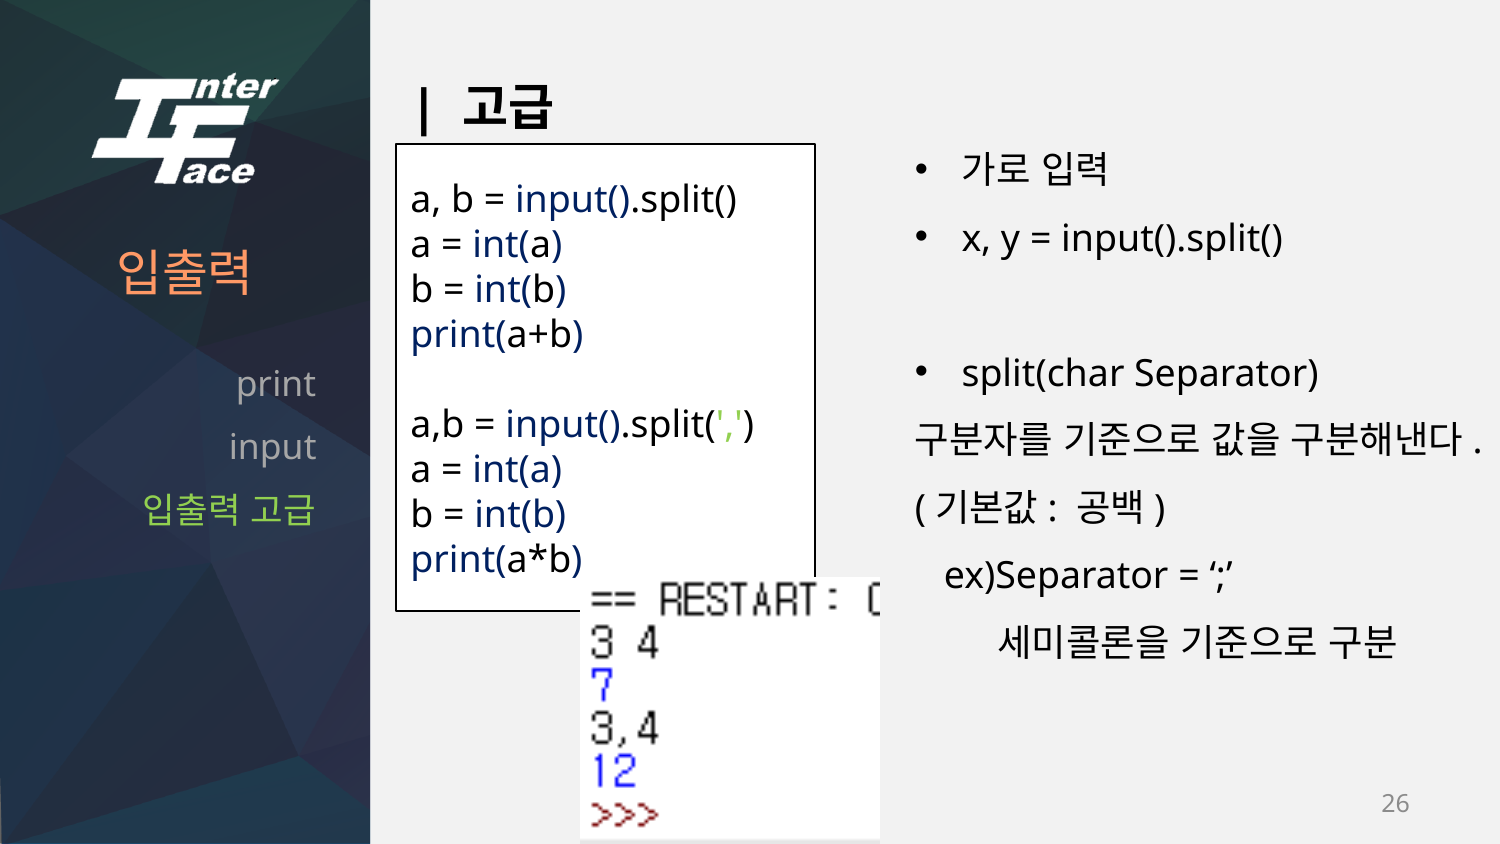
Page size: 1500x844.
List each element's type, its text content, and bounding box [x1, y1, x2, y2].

text_box 가로 입력 x, y = input().split() split(char Separator) 구분자를 기준으로 값을 구분해낸다. (기본값: 공백) ex)Separator = ‘;’ 세미콜론을 기준으로 구분 [900, 116, 1498, 671]
slide_number 26 [1074, 782, 1425, 827]
picture [580, 577, 881, 844]
text_box a, b = input().split() a = int(a) b = int(b) print(a+b) a,b = input().split(',') a = int(a) b = int(b) print(a*b) [393, 142, 817, 613]
text_box | 고급 [395, 68, 939, 143]
picture [0, 0, 371, 844]
